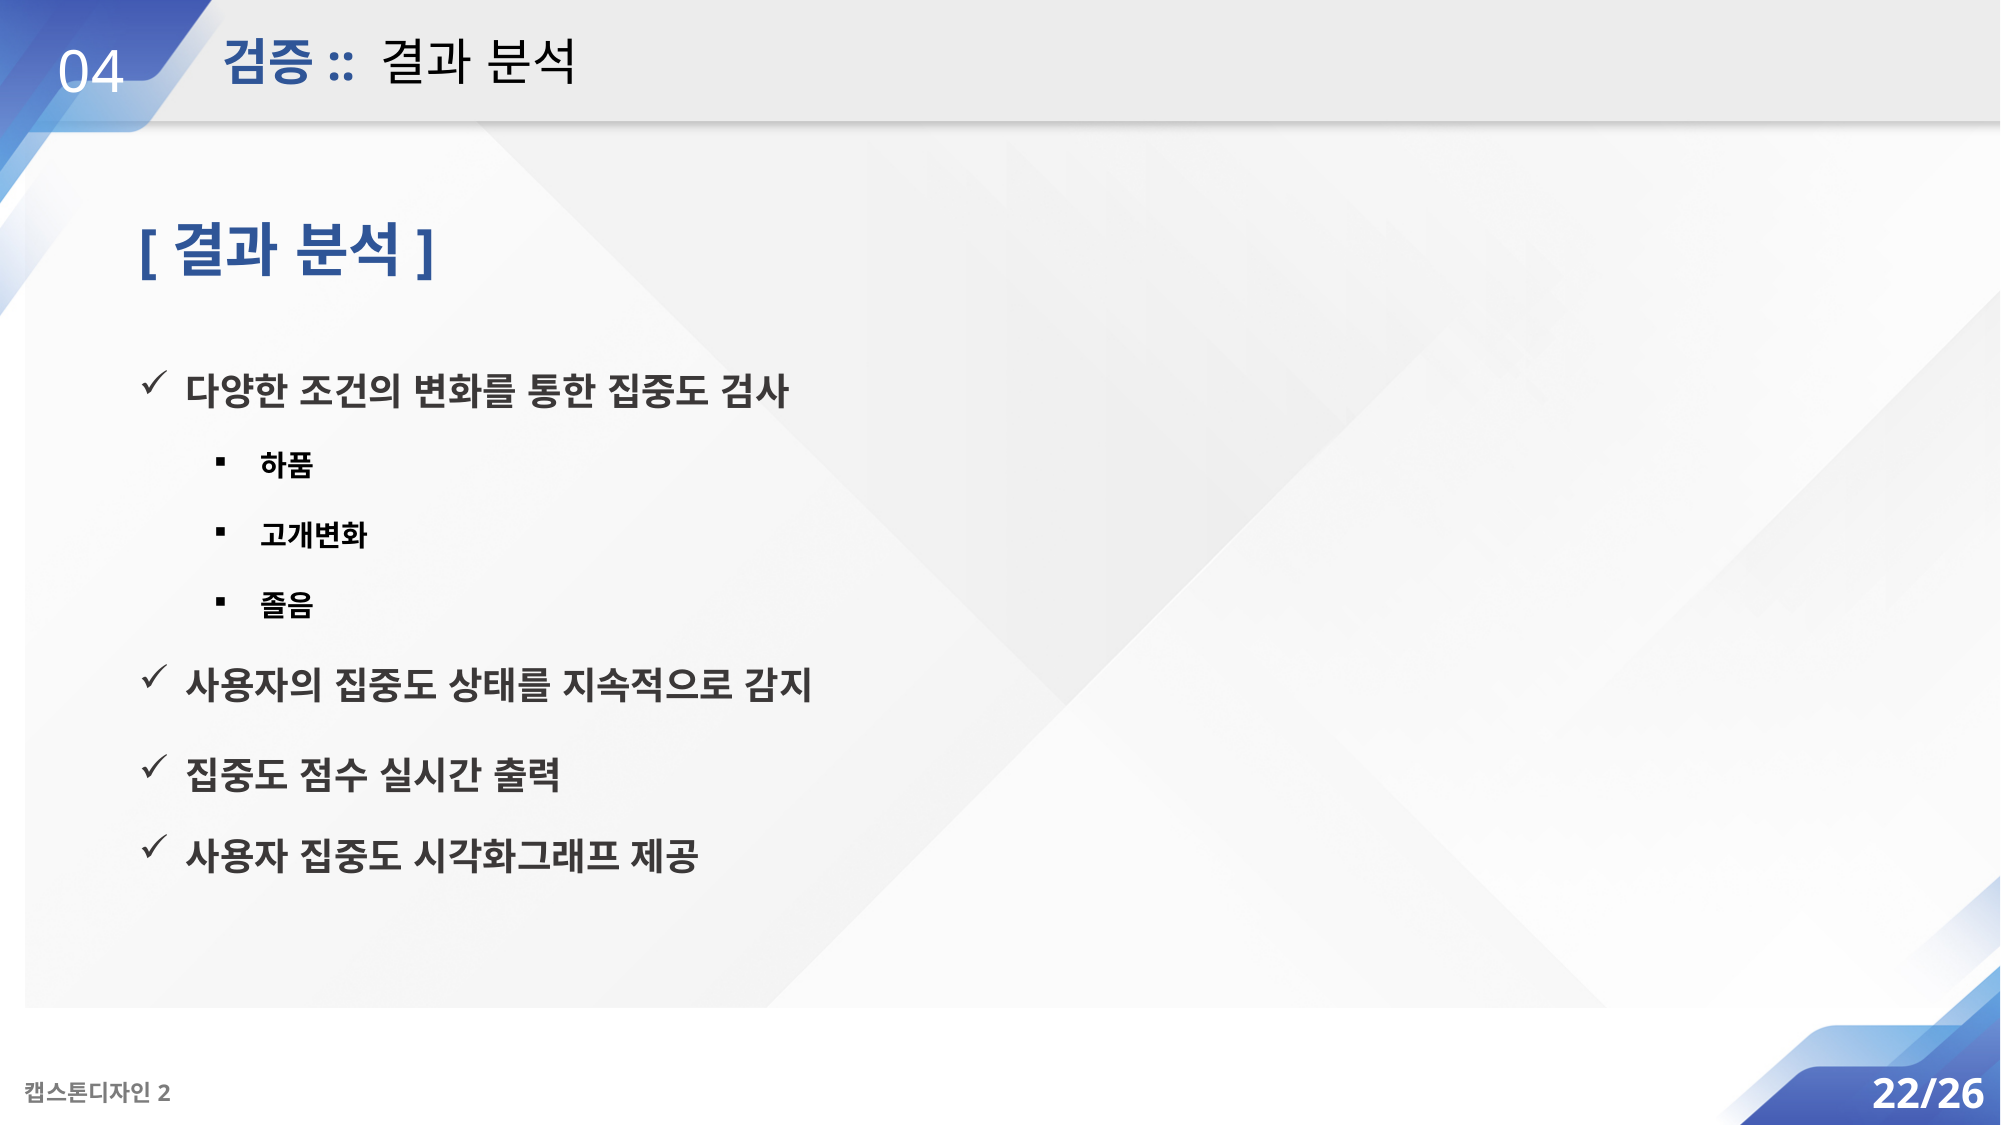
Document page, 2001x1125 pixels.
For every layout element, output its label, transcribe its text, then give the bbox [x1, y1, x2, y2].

text_box [결과 분석] [124, 191, 1316, 291]
picture [0, 0, 2001, 1125]
text_box 캡스톤디자인2 [9, 1071, 551, 1114]
text_box 다양한 조건의 변화를 통한 집중도 검사 하품 고개변화 졸음 사용자의 집중도 상태를 지속적으로 감지 집중도 점수 실시간 출력 사용자 집중도 시각화그래프 제공 [124, 360, 1241, 885]
text_box 04 [57, 42, 125, 106]
text_box 22/26 [1817, 1059, 2000, 1125]
text_box 검증:: 결과 분석 [208, 22, 594, 98]
